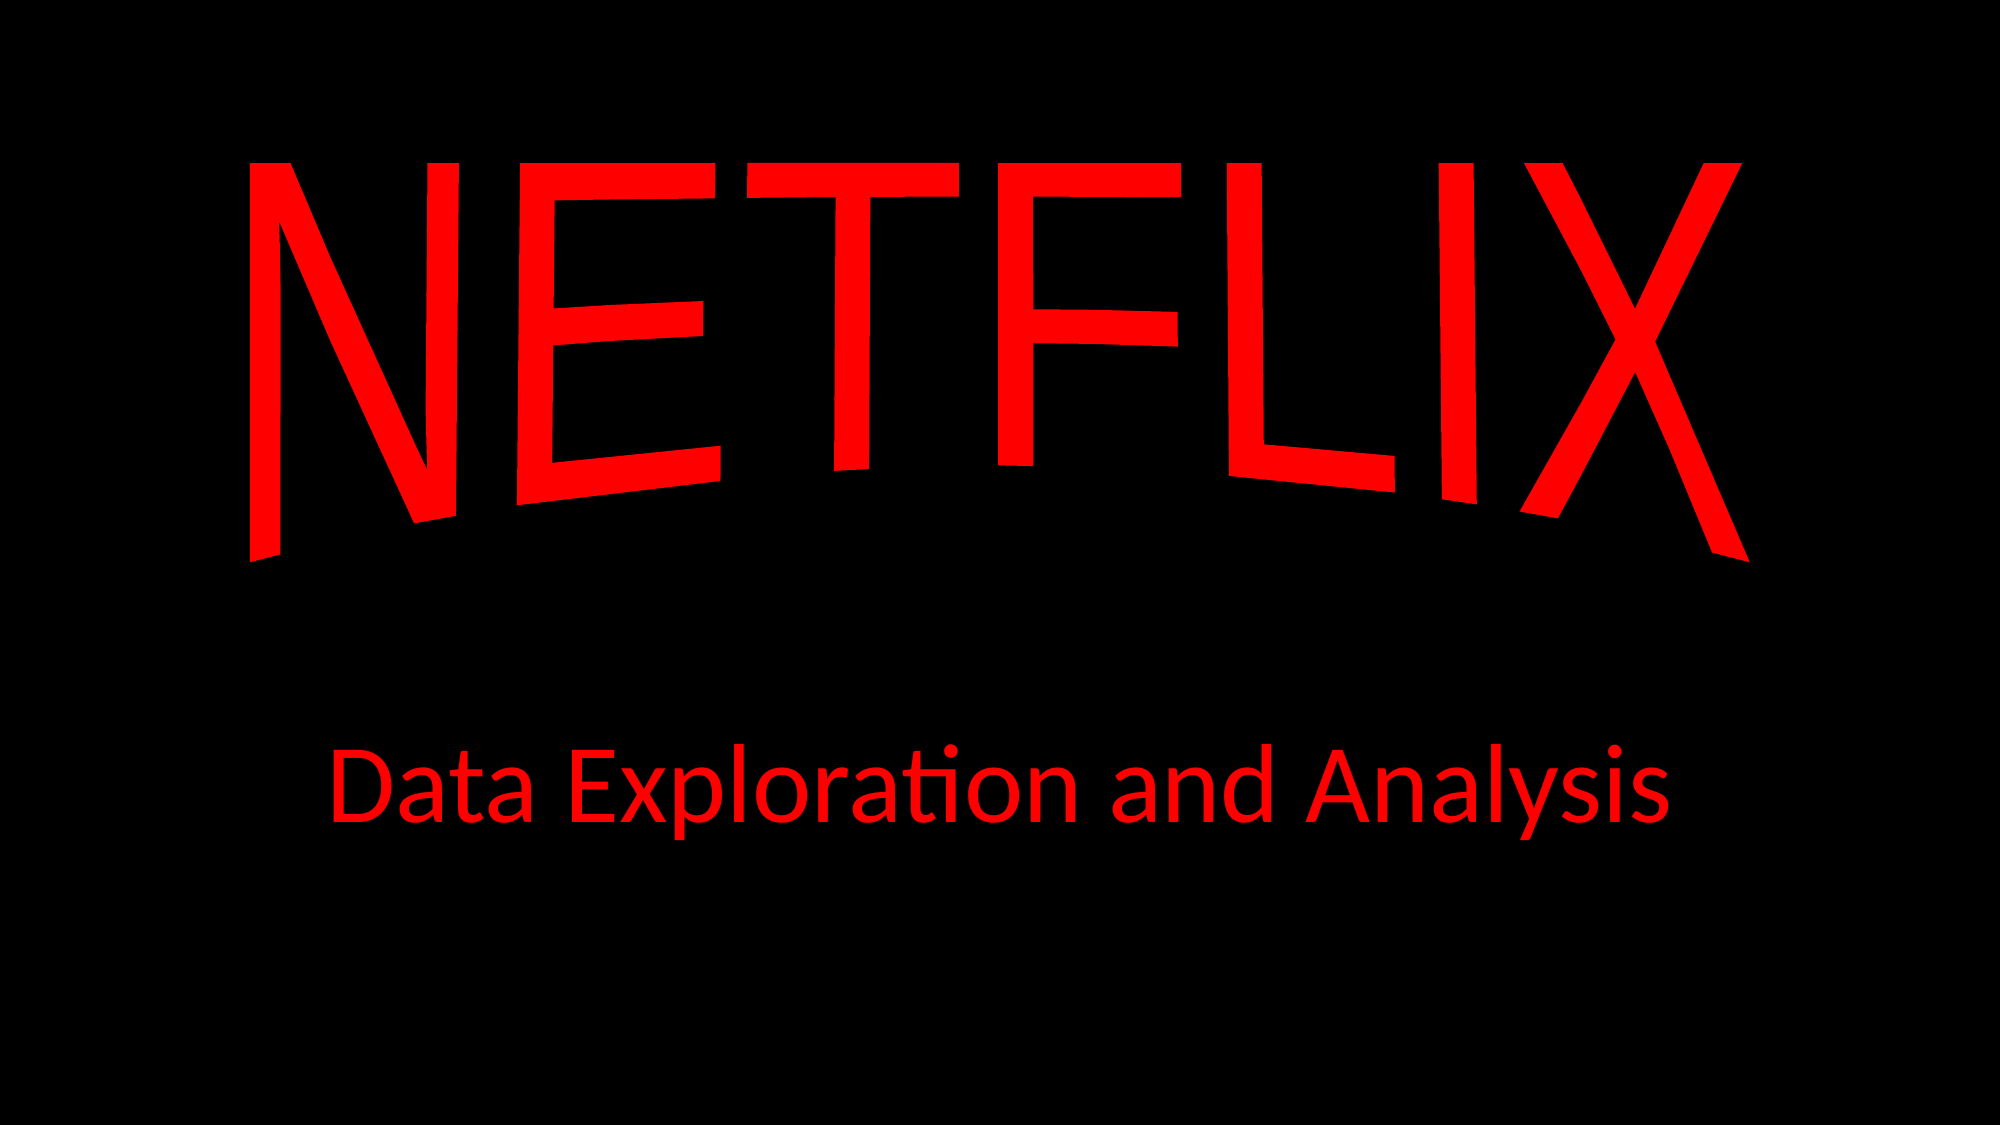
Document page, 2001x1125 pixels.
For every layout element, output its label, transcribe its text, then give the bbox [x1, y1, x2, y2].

text_box Data Exploration and Analysis [240, 702, 1760, 852]
